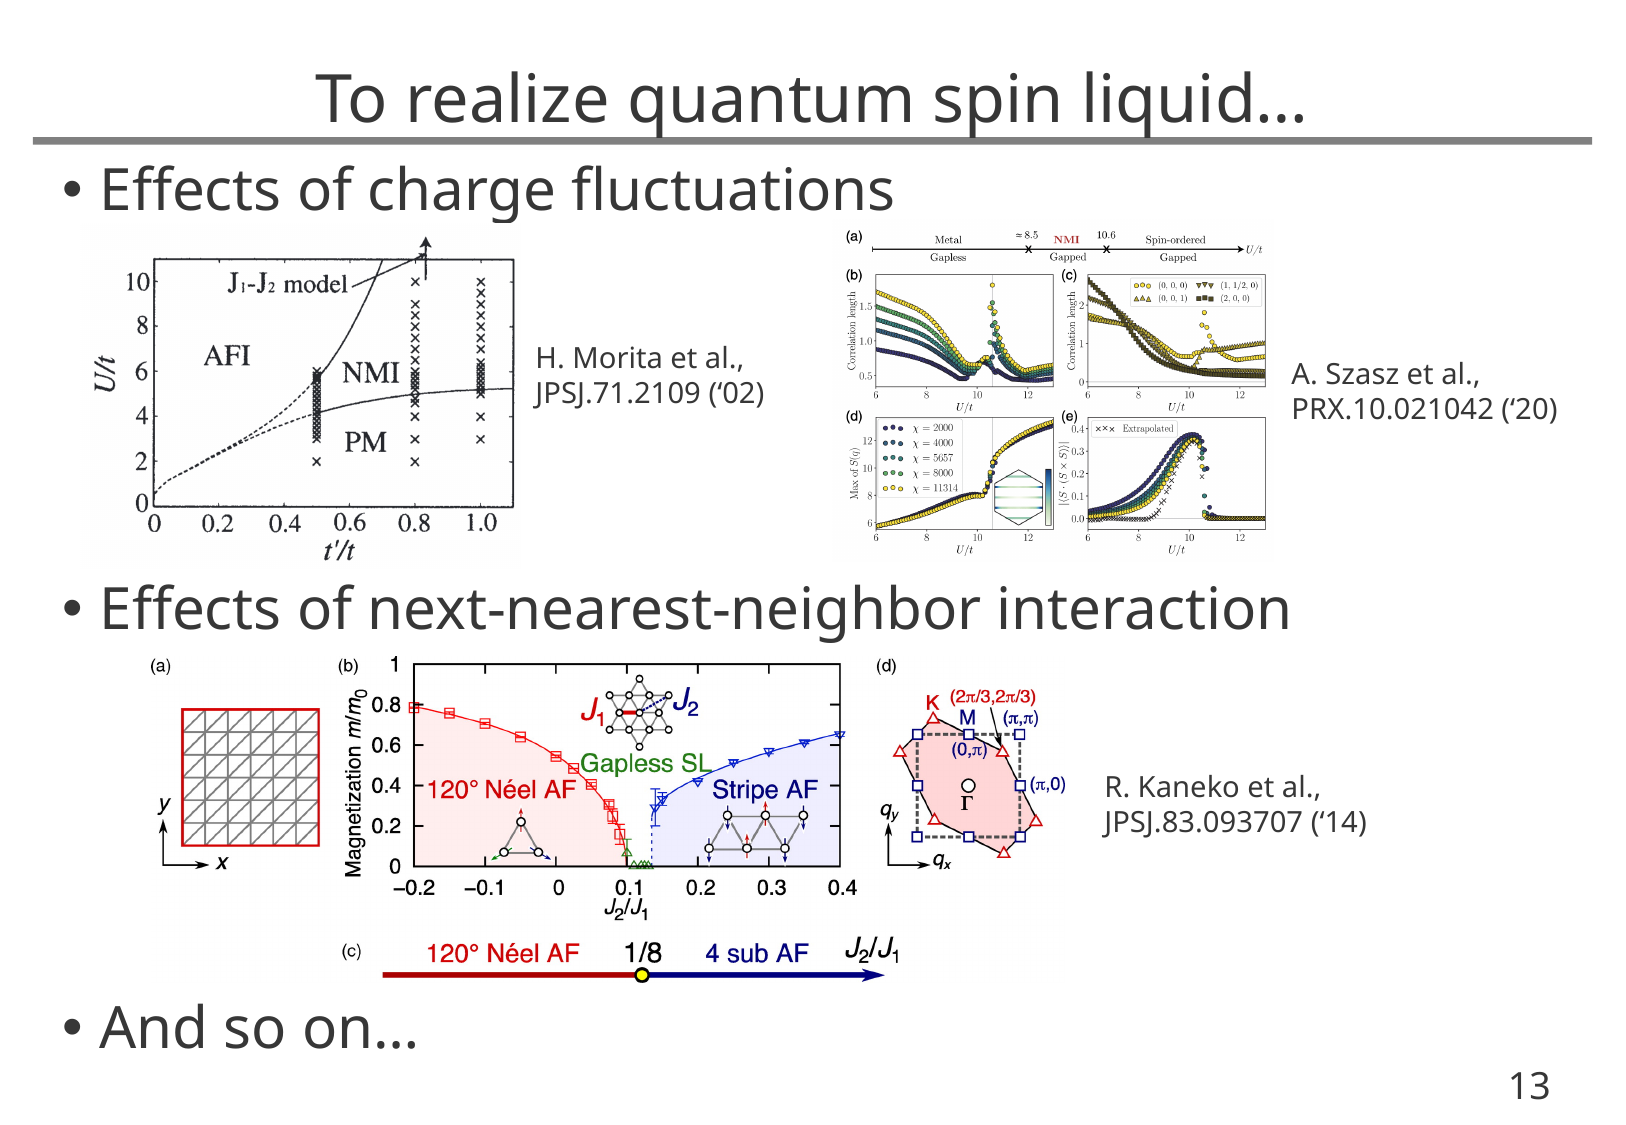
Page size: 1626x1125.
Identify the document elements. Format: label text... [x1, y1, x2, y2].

picture [150, 656, 1065, 983]
text_box H. Morita et al., JPSJ.71.2109 (‘02) [521, 332, 832, 417]
title To realize quantum spin liquid… [44, 48, 1581, 130]
text_box R. Kaneko et al., JPSJ.83.093707 (‘14) [1089, 761, 1498, 846]
picture [80, 223, 521, 569]
list Effects of charge fluctuations Effects of next-nearest-neighbor interaction And so on… [47, 152, 1586, 1100]
slide_number 13 [1462, 1054, 1597, 1107]
picture [832, 219, 1274, 562]
text_box A. Szasz et al., PRX.10.021042 (‘20) [1276, 347, 1619, 433]
